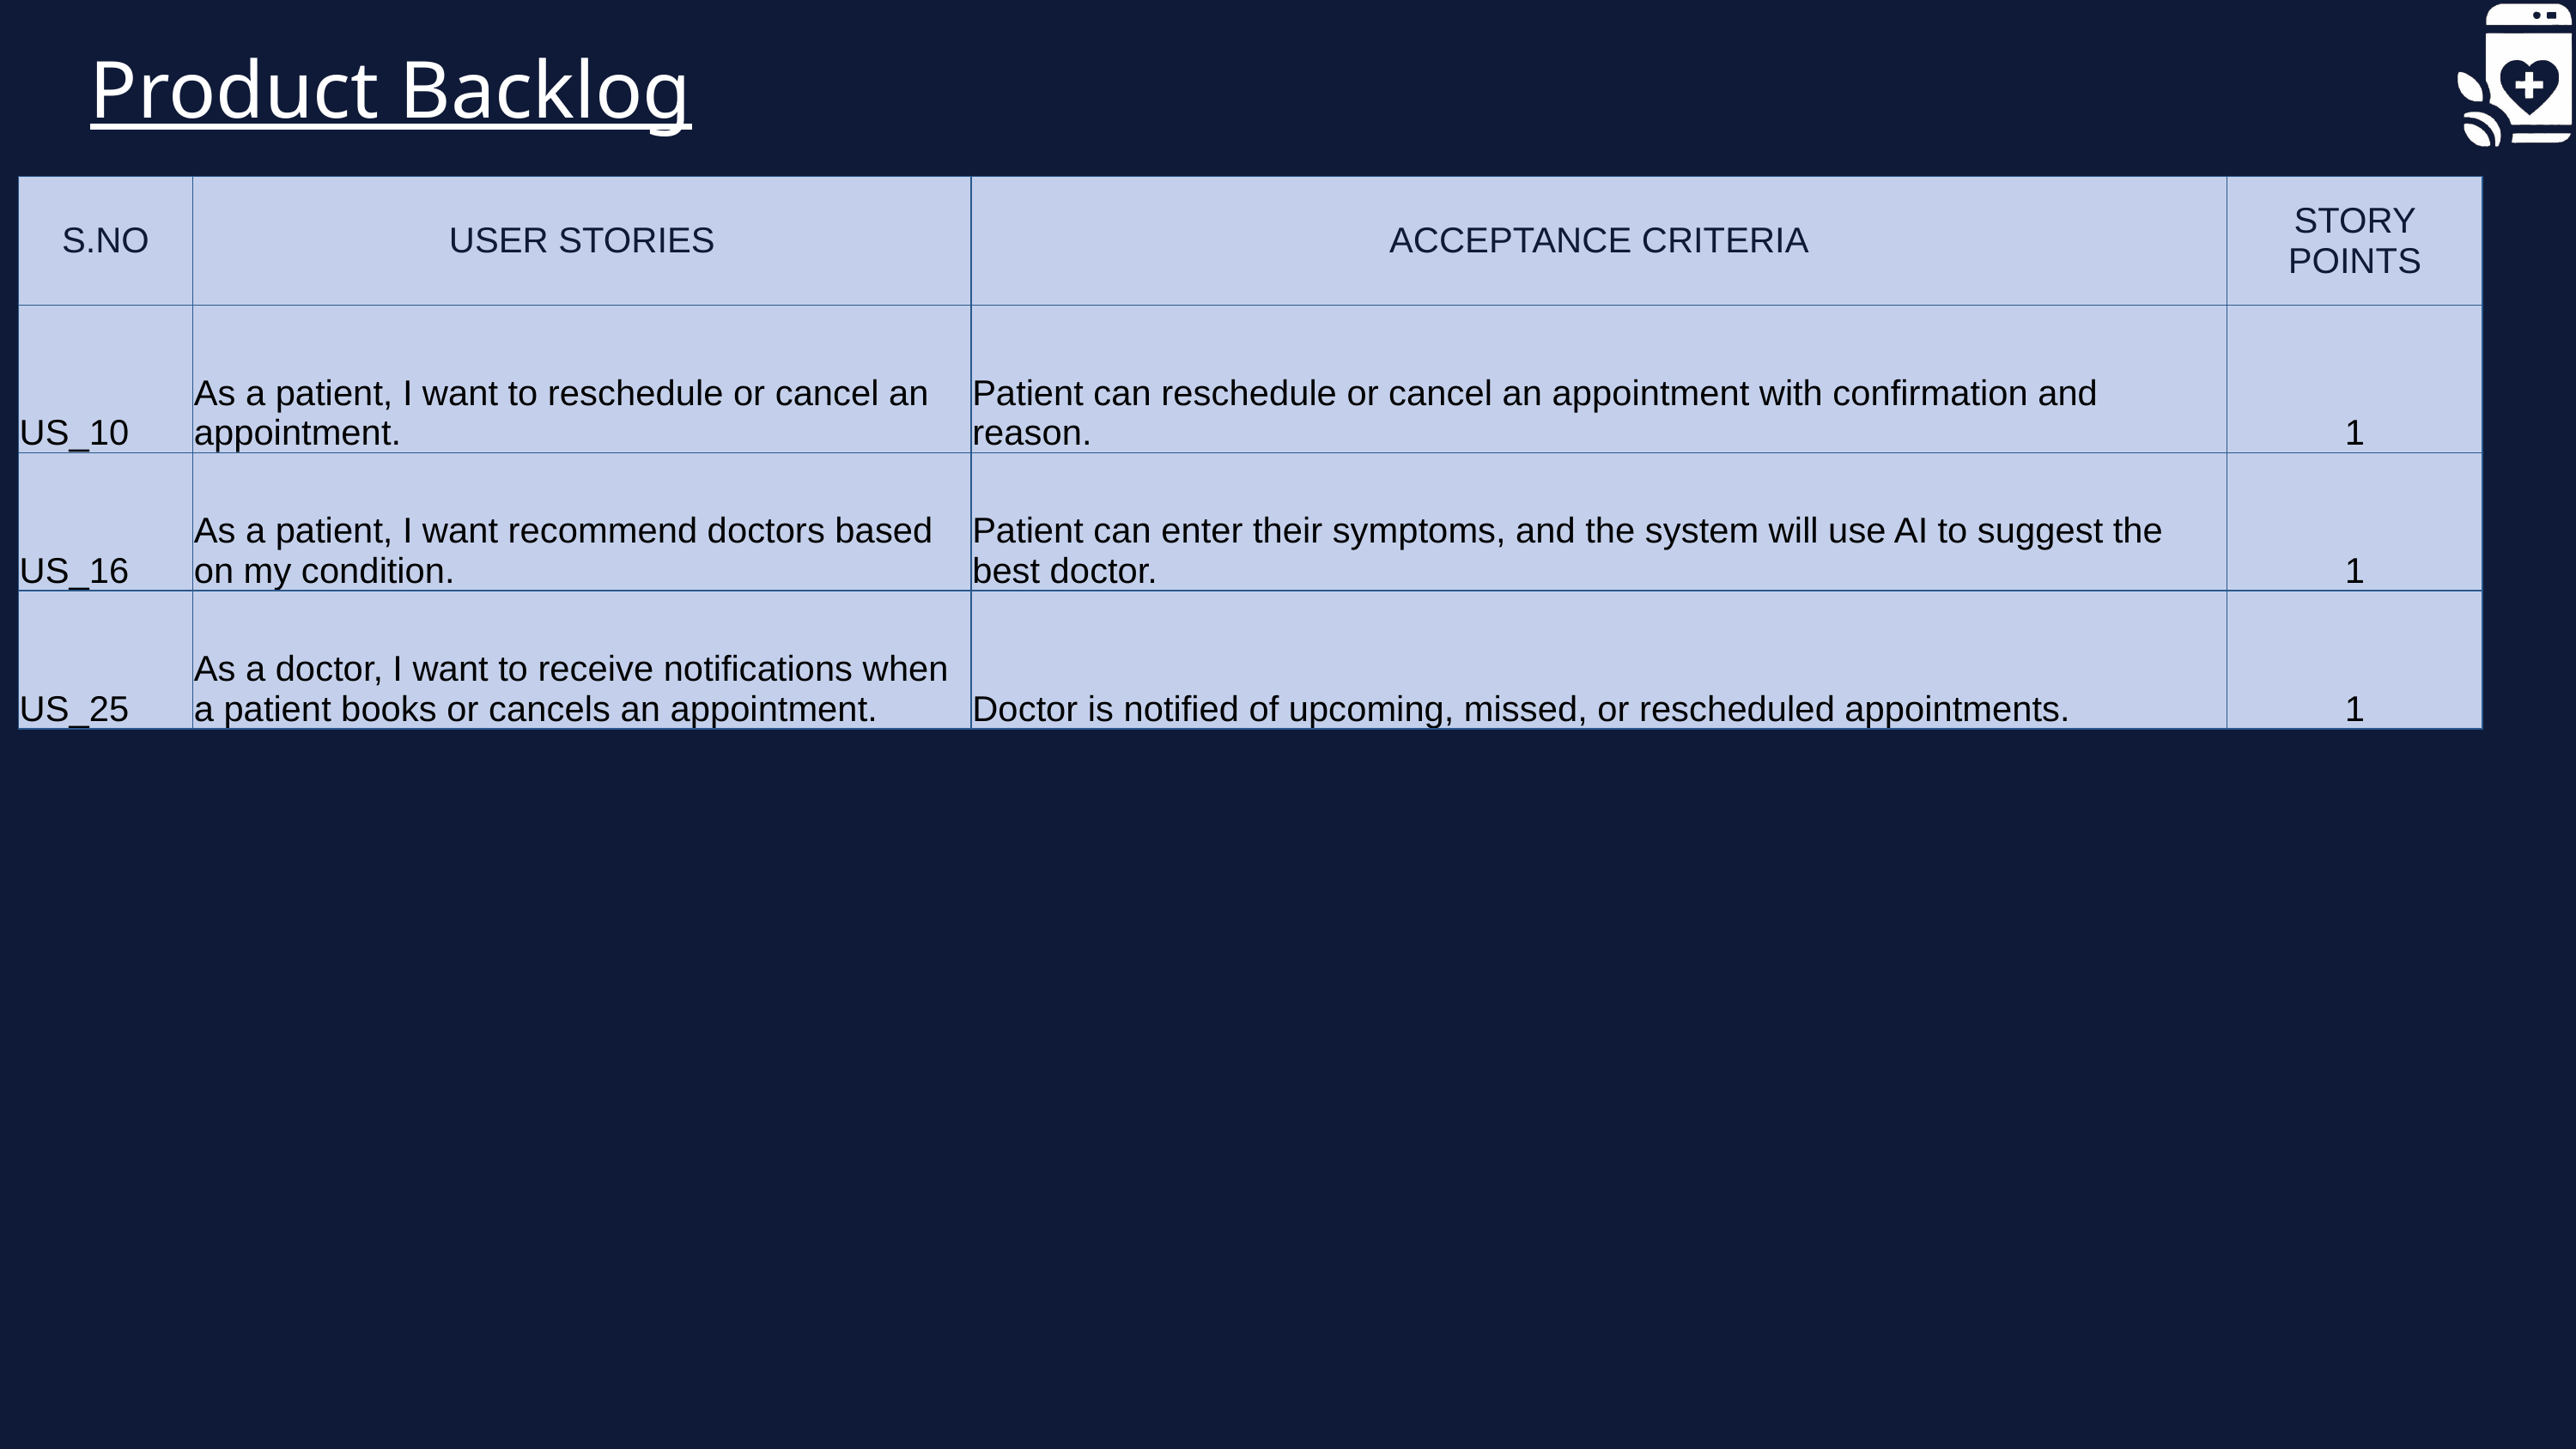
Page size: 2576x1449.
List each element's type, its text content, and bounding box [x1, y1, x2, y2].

table_header USER STORIES [193, 177, 970, 305]
table_header ACCEPTANCE CRITERIA [972, 177, 2227, 305]
title Product Backlog [0, 0, 782, 191]
table_cell US_25 [19, 591, 192, 728]
table_header STORY POINTS [2227, 177, 2482, 305]
table_cell 1 [2227, 591, 2482, 728]
table_cell As a patient, I want to reschedule or cancel an appointment. [193, 306, 970, 452]
table_cell Doctor is notified of upcoming, missed, or rescheduled appointments. [972, 591, 2227, 728]
table_cell As a doctor, I want to receive notifications when a patient books or cancels an appointment. [193, 591, 970, 728]
table_cell 1 [2227, 453, 2482, 590]
table_cell Patient can reschedule or cancel an appointment with confirmation and reason. [972, 306, 2227, 452]
picture [2439, 0, 2576, 167]
table_cell US_16 [19, 453, 192, 590]
table_header S.NO [19, 177, 192, 305]
table_cell 1 [2227, 306, 2482, 452]
table_cell As a patient, I want recommend doctors based on my condition. [193, 453, 970, 590]
table_cell Patient can enter their symptoms, and the system will use AI to suggest the best doctor. [972, 453, 2227, 590]
table_cell US_10 [19, 306, 192, 452]
